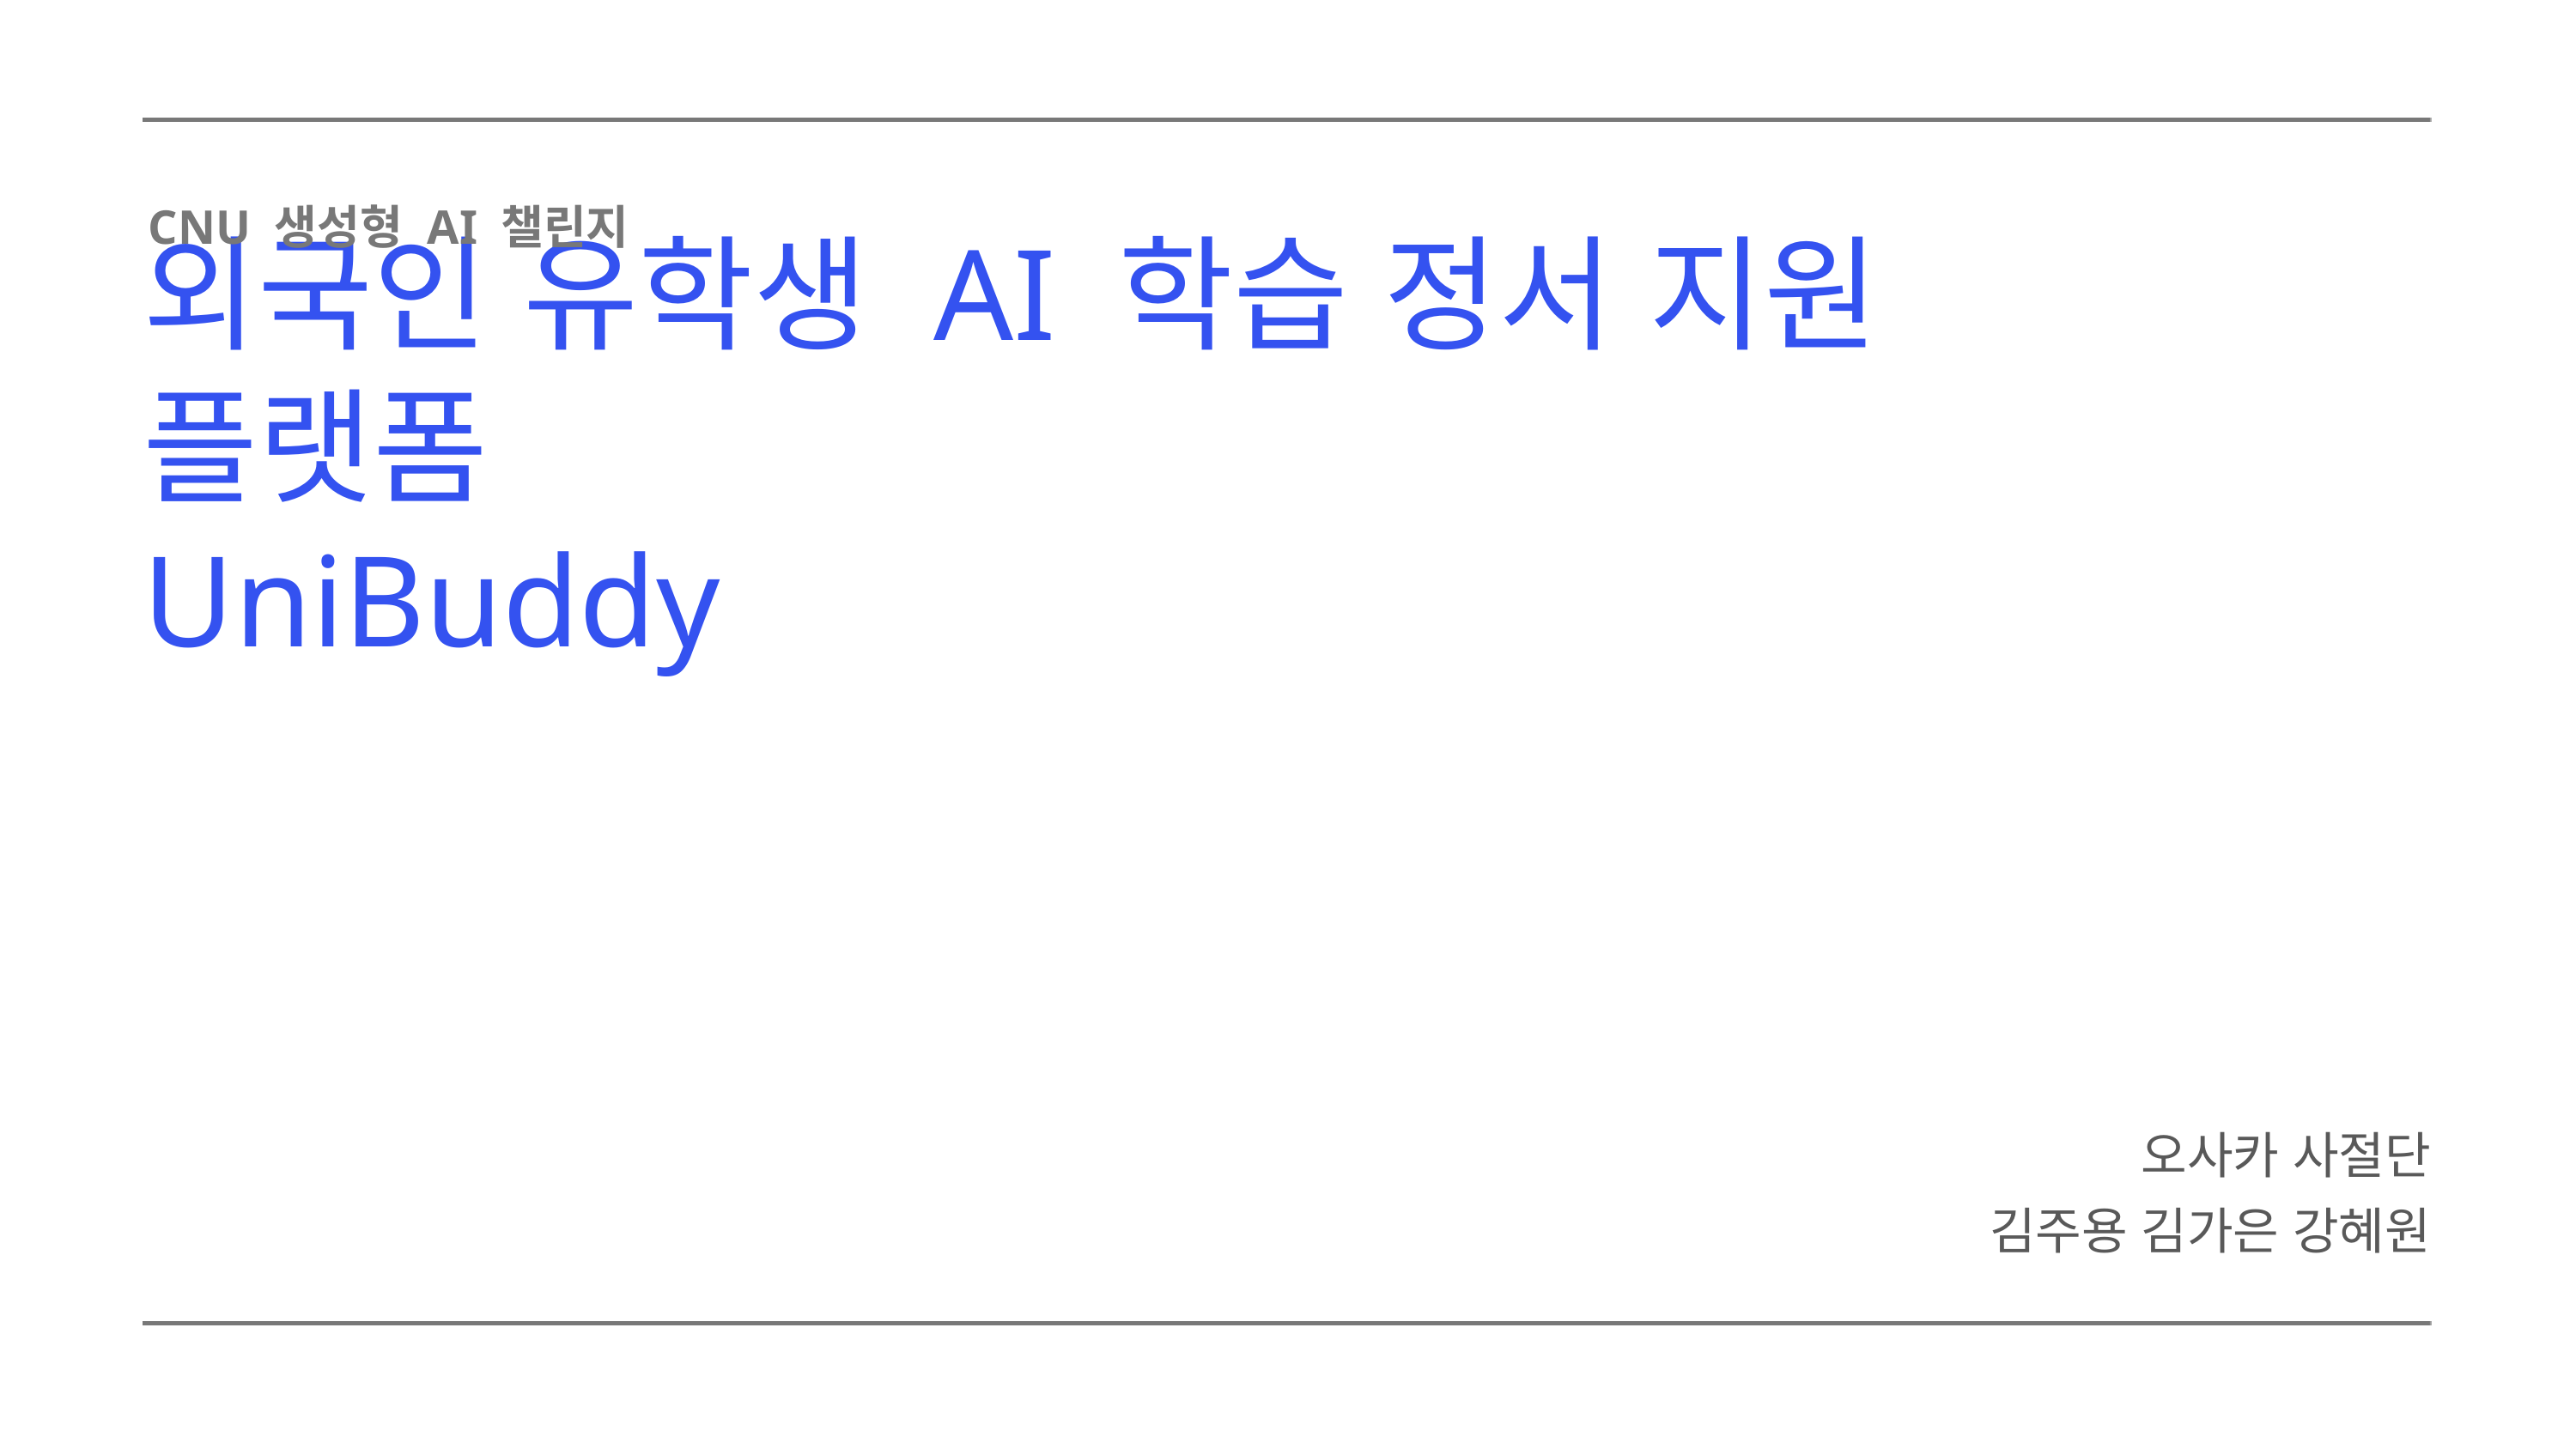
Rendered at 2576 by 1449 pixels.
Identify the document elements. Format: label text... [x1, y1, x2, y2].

picture [143, 118, 2432, 122]
text_box 외국인 유학생 AI 학습 정서 지원 플랫폼 UniBuddy [143, 276, 2213, 607]
text_box CNU 생성형 AI 챌린지 [148, 195, 1048, 262]
text_box 오사카 사절단 김주용 김가은 강혜원 [1543, 1110, 2432, 1258]
picture [143, 1321, 2432, 1325]
